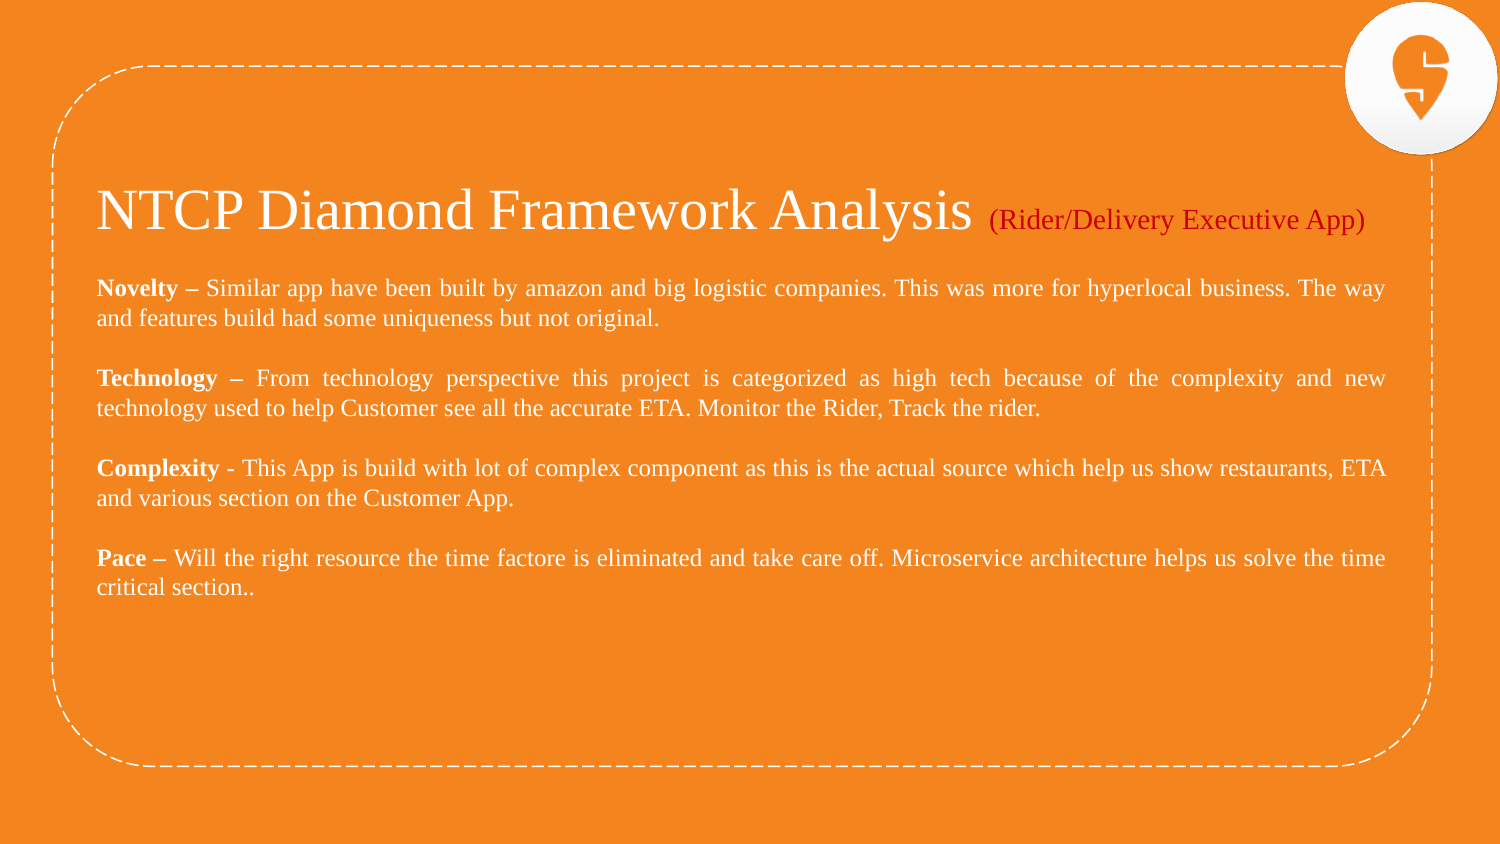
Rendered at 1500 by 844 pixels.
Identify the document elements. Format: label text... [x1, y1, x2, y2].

picture [1342, 0, 1500, 158]
text_box NTCP Diamond Framework Analysis (Rider/Delivery Executive App) Novelty – Similar app have been built by amazon and big logistic companies. This was more for hyperlocal business. The way and features build had some uniqueness but not original. Technology – From technology perspective this project is categorized as high tech because of the complexity and new technology used to help Customer see all the accurate ETA. Monitor the Rider, Track the rider. Complexity - This App is build with lot of complex component as this is the actual source which help us show restaurants, ETA and various section on the Customer App. Pace – Will the right resource the time factore is eliminated and take care off. Microservice architecture helps us solve the time critical section.. [52, 66, 1432, 767]
